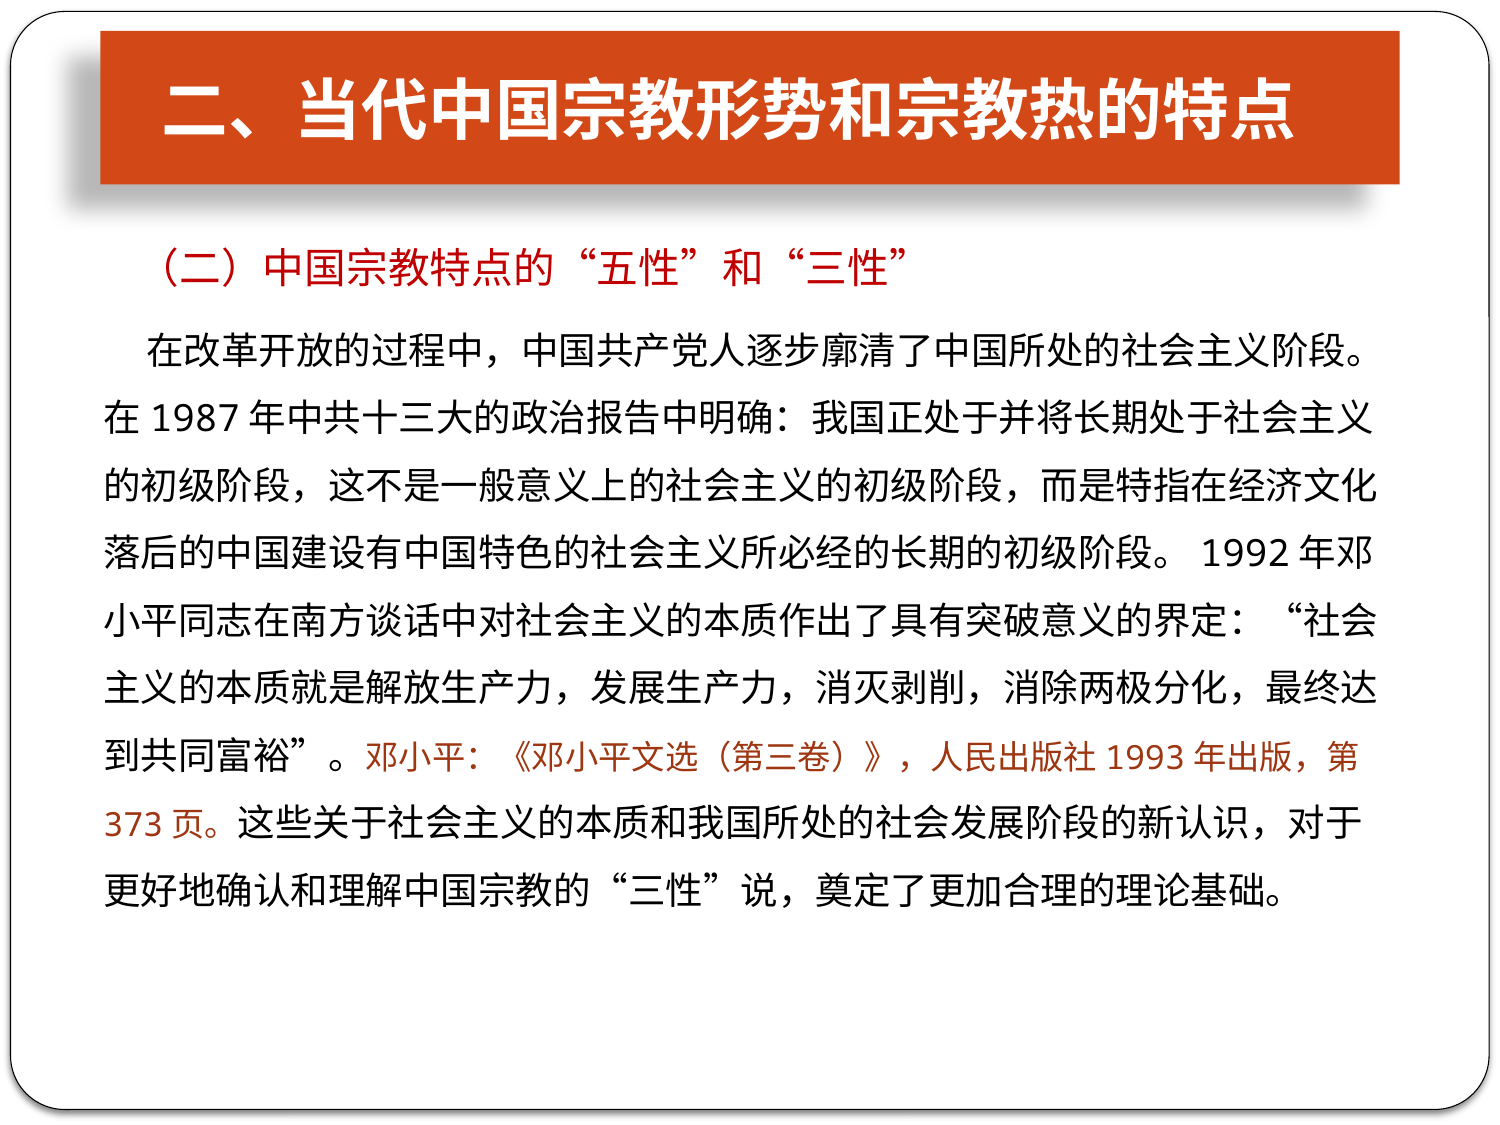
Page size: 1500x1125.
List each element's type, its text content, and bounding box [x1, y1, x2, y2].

text_box [643, 475, 1447, 549]
list （二）中国宗教特点的“五性”和“三性” 在改革开放的过程中，中国共产党人逐步廓清了中国所处的社会主义阶段。在1987年中共十三大的政治报告中明确：我国正处于并将长期处于社会主义的初级阶段，这不是一般意义上的社会主义的初级阶段，而是特指在经济文化落后的中国建设有中国特色的社会主义所必经的长期的初级阶段。1992年邓小平同志在南方谈话中对社会主义的本质作出了具有突破意义的界定：“社会主义的本质就是解放生产力，发展生产力，消灭剥削，消除两极分化，最终达到共同富裕”。邓小平：《邓小平文选（第三卷）》，人民出版社1993年出版，第373页。这些关于社会主义的本质和我国所处的社会发展阶段的新认识，对于更好地确认和理解中国宗教的“三性”说，奠定了更加合理的理论基础。 [88, 232, 1412, 597]
text_box 二、当代中国宗教形势和宗教热的特点 [99, 30, 1401, 185]
list （二）中国宗教特点的“五性”和“三性” 在改革开放的过程中，中国共产党人逐步廓清了中国所处的社会主义阶段。在1987年中共十三大的政治报告中明确：我国正处于并将长期处于社会主义的初级阶段，这不是一般意义上的社会主义的初级阶段，而是特指在经济文化落后的中国建设有中国特色的社会主义所必经的长期的初级阶段。1992年邓小平同志在南方谈话中对社会主义的本质作出了具有突破意义的界定：“社会主义的本质就是解放生产力，发展生产力，消灭剥削，消除两极分化，最终达到共同富裕”。邓小平：《邓小平文选（第三卷）》，人民出版社1993年出版，第373页。这些关于社会主义的本质和我国所处的社会发展阶段的新认识，对于更好地确认和理解中国宗教的“三性”说，奠定了更加合理的理论基础。 [88, 681, 1412, 1119]
text_box [53, 597, 1455, 681]
text_box [100, 679, 966, 763]
